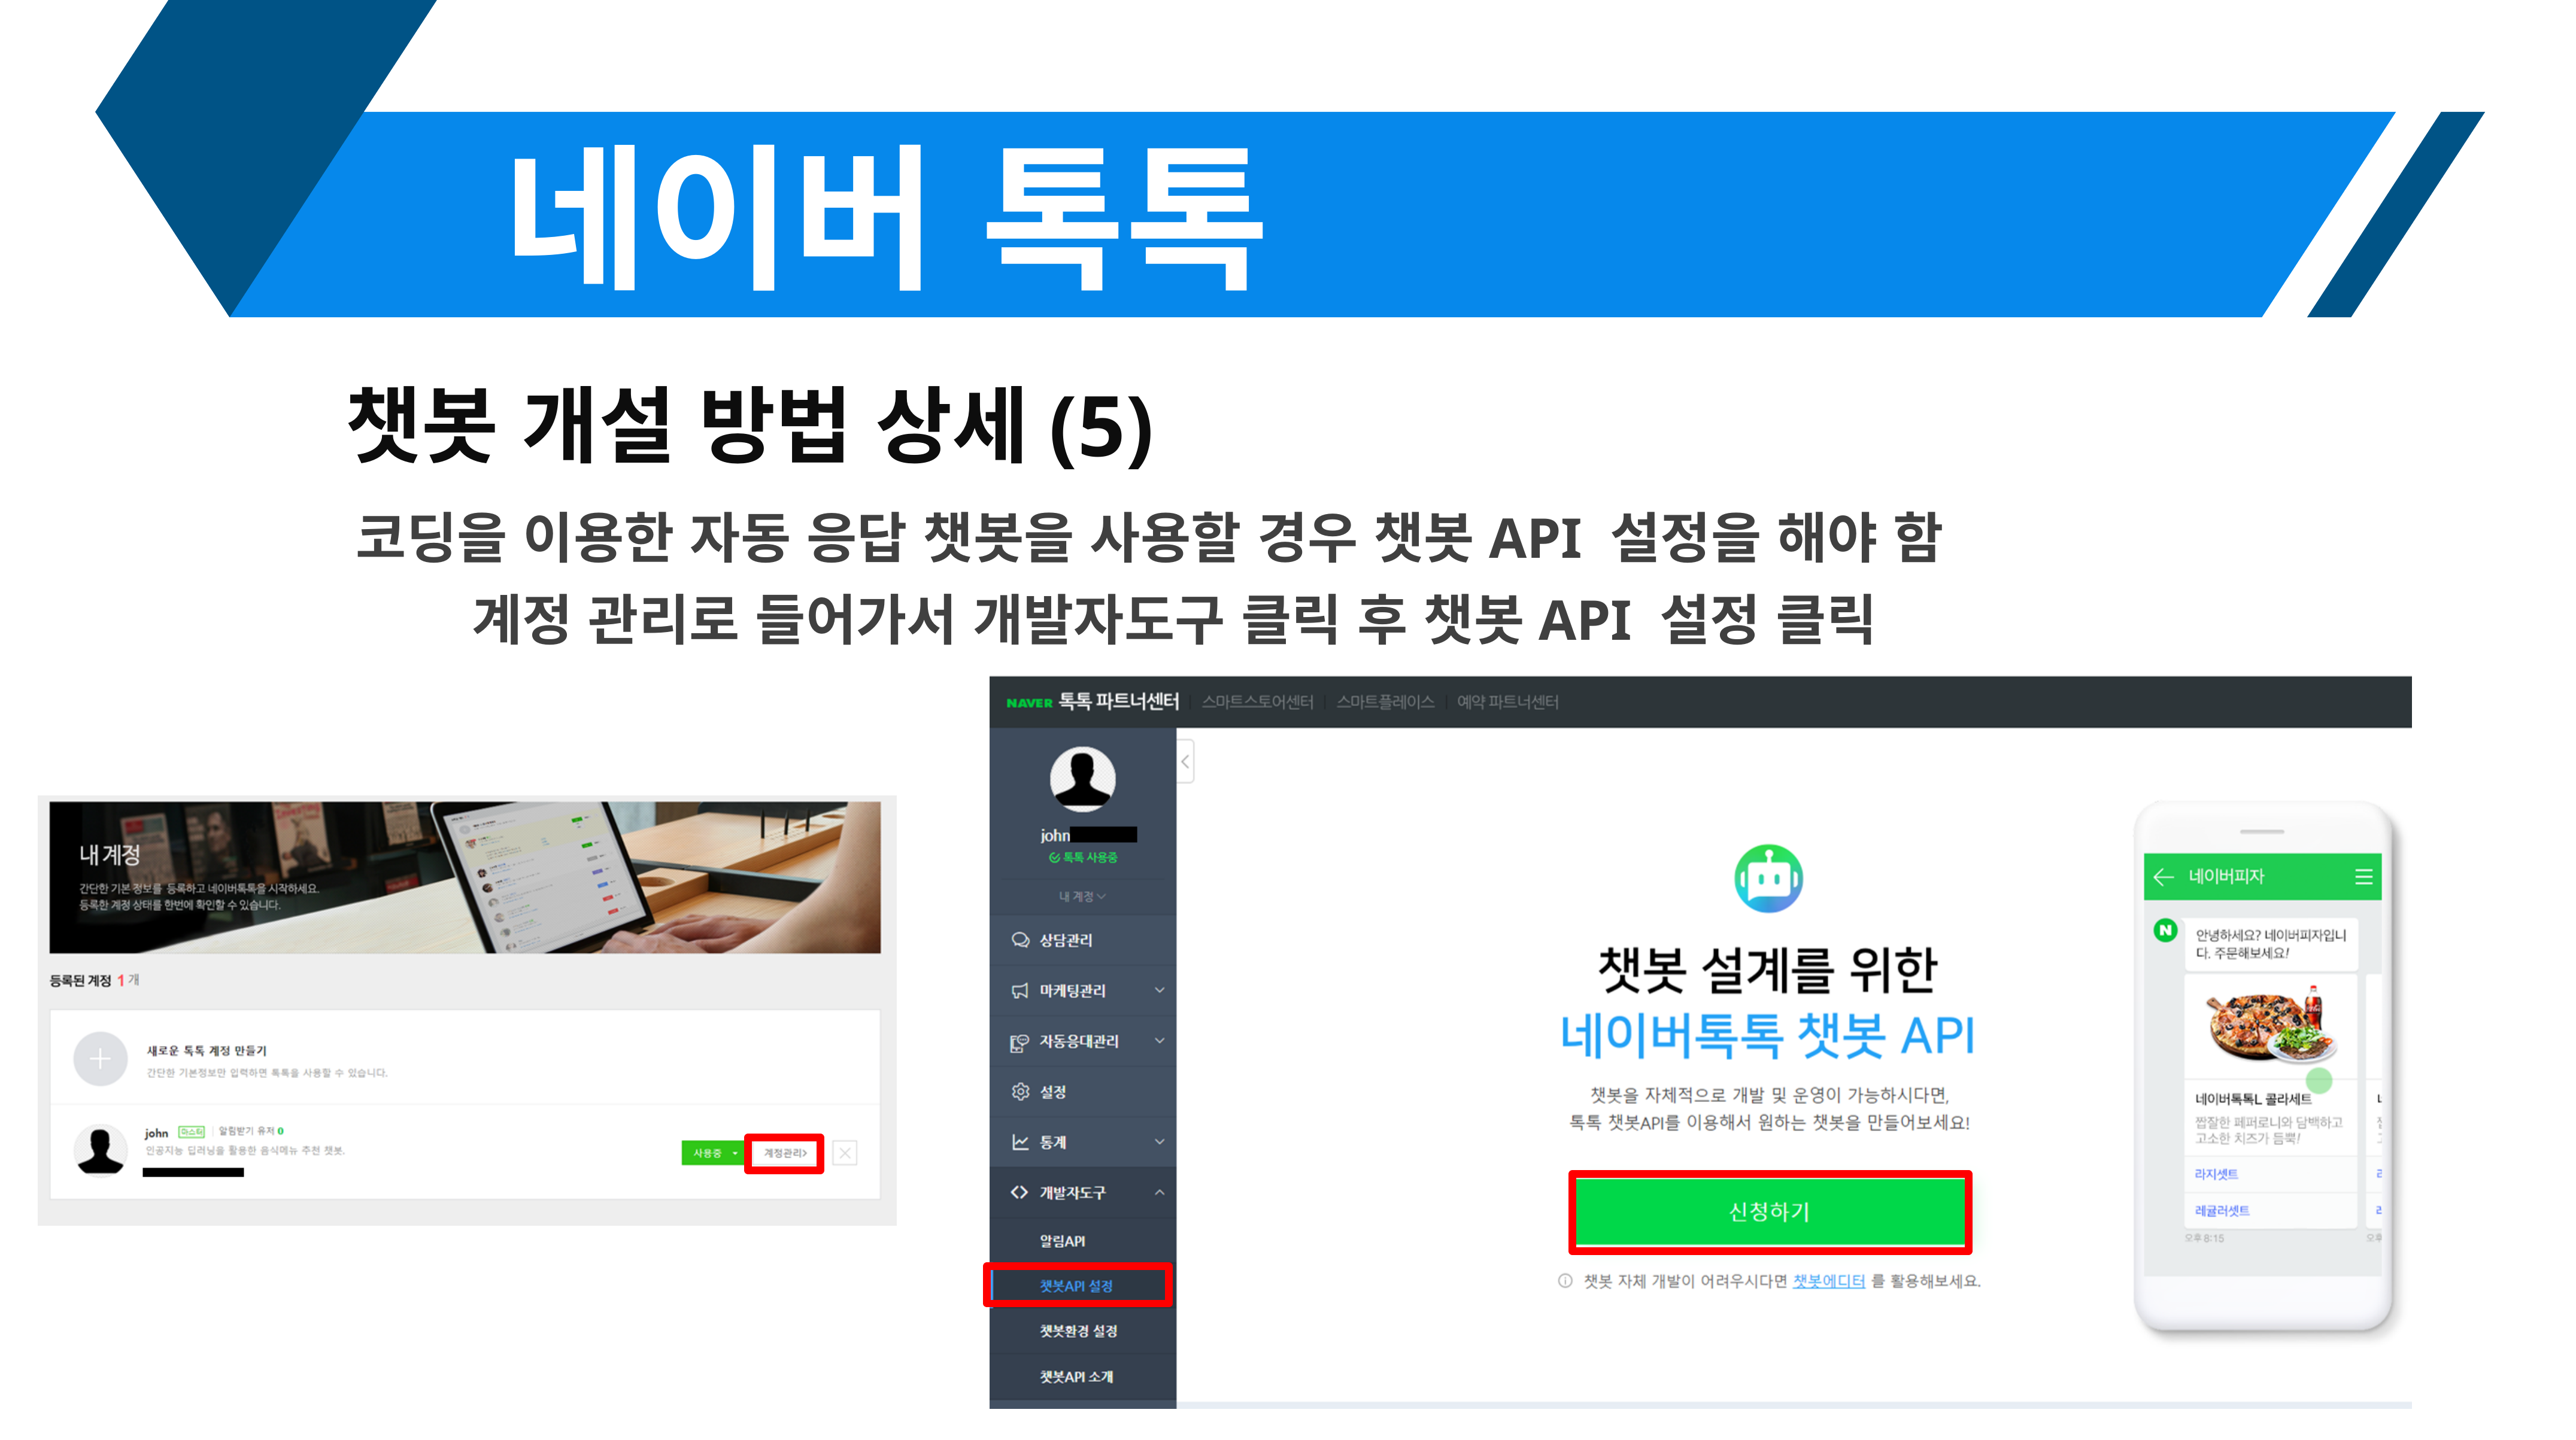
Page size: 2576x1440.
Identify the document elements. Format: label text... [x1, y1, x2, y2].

text_box 코딩을 이용한 자동 응답 챗봇을 사용할 경우 챗봇API 설정을 해야 함 [356, 503, 1944, 569]
text_box 챗봇 개설 방법 상세(5) [345, 372, 1154, 473]
text_box [230, 111, 2396, 318]
picture [38, 795, 897, 1226]
text_box 계정 관리로 들어가서 개발자도구 클릭 후 챗봇API 설정 클릭 [472, 585, 1909, 651]
picture [990, 675, 2413, 1409]
text_box [95, 0, 437, 318]
text_box 네이버 톡톡 [503, 119, 1270, 308]
text_box [2307, 111, 2486, 318]
